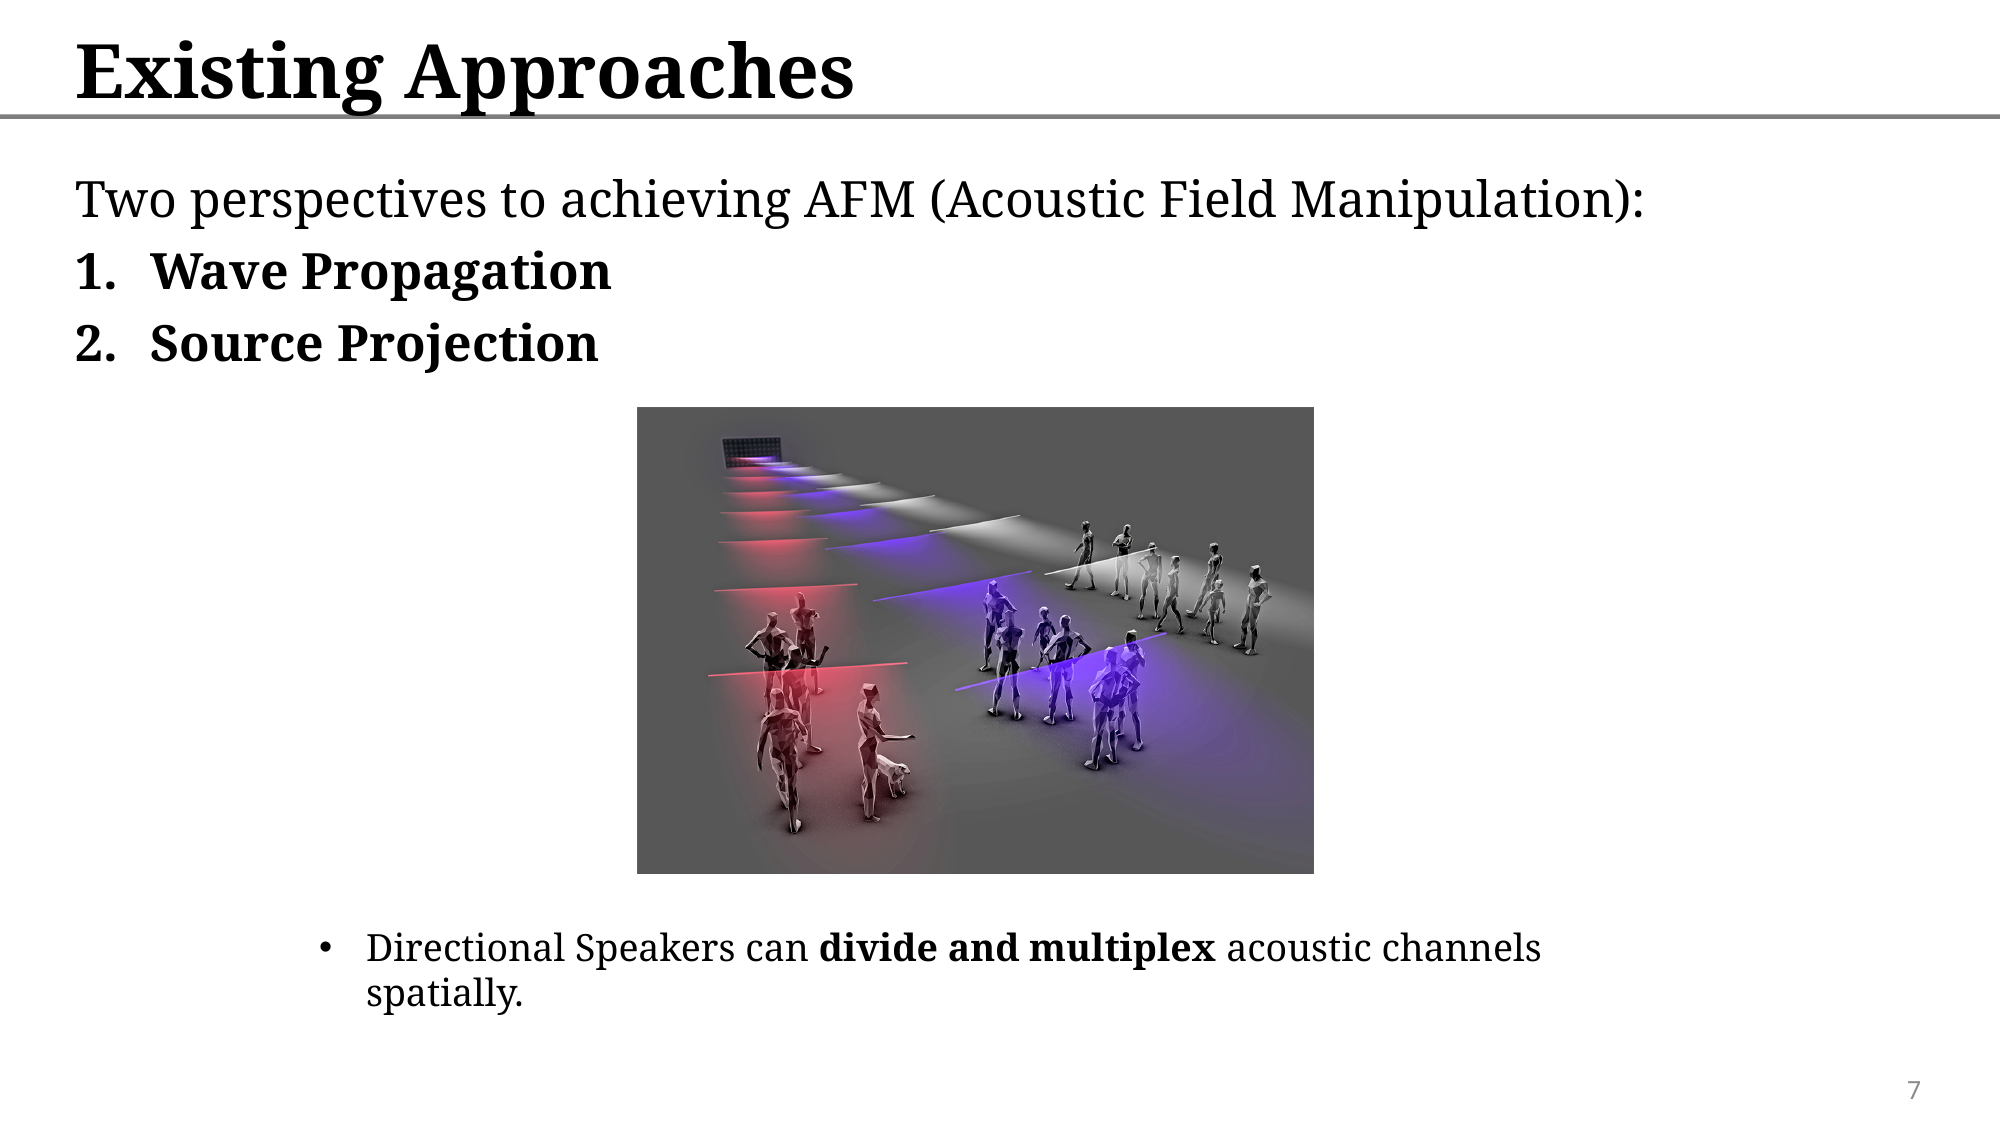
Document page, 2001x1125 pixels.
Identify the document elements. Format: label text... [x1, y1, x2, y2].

text_box Directional Speakers can divide and multiplex acoustic channels spatially. [229, 916, 1723, 1022]
text_box Two perspectives to achieving AFM (Acoustic Field Manipulation): Wave Propagation Source Projection [60, 147, 1892, 379]
slide_number 7 [1486, 1072, 1937, 1111]
title Existing Approaches [60, 0, 2000, 148]
picture [637, 407, 1314, 874]
